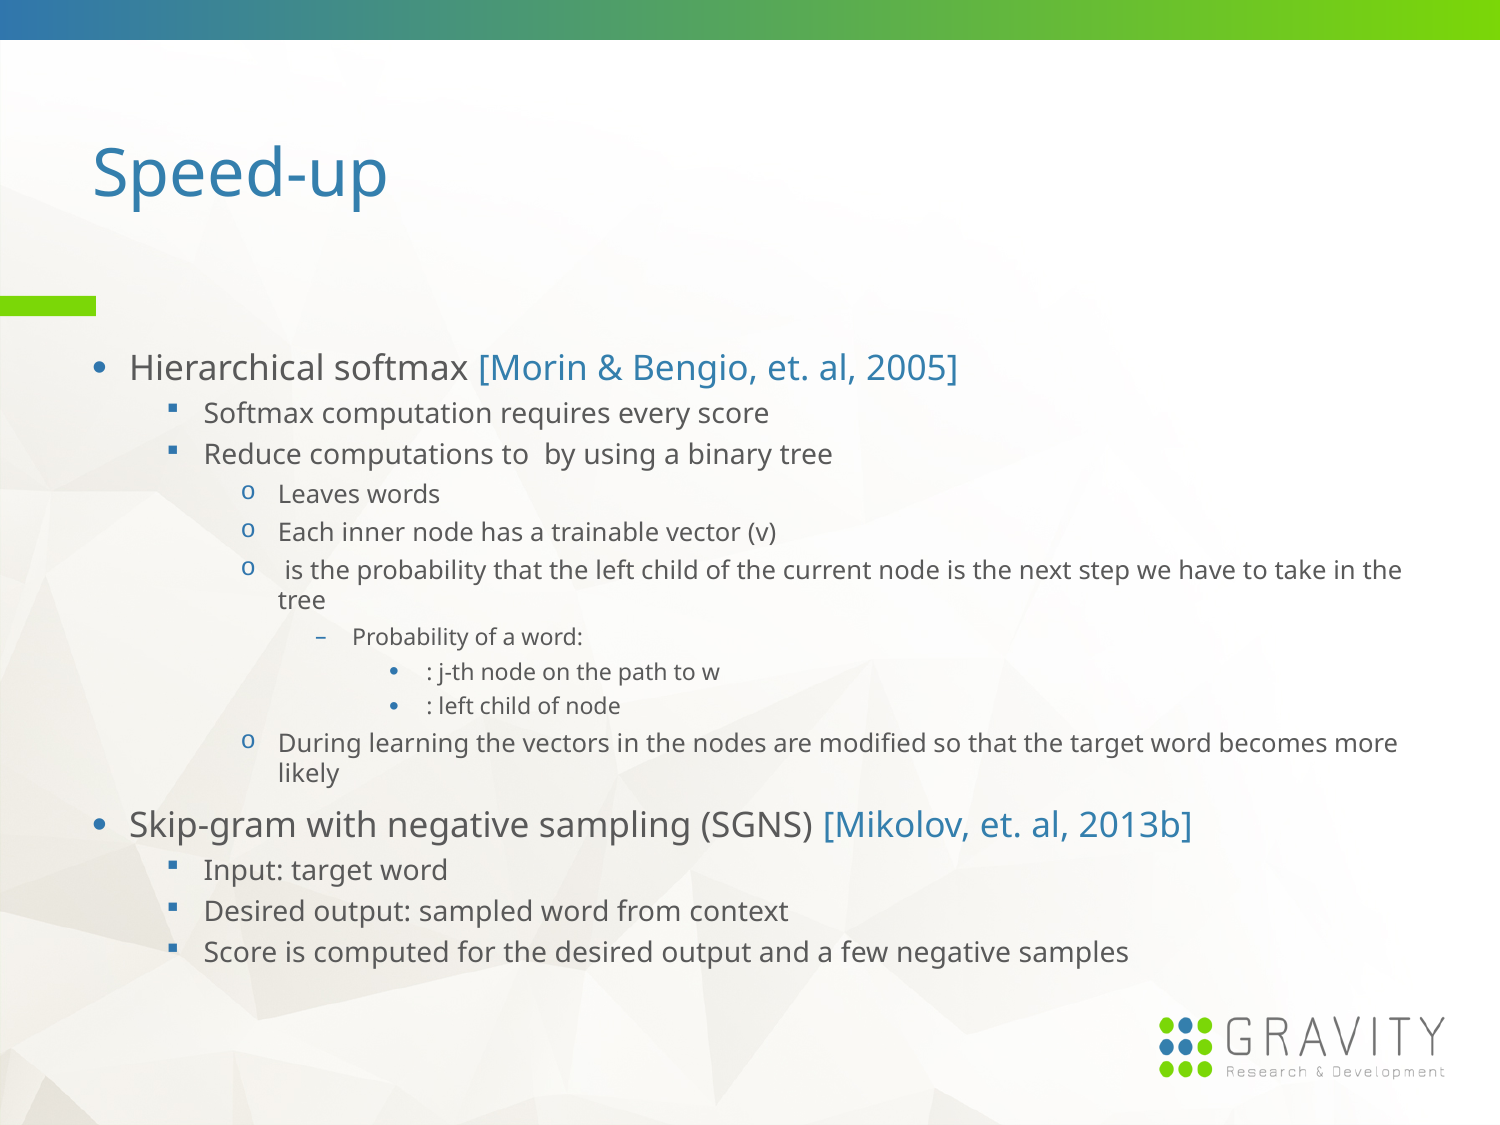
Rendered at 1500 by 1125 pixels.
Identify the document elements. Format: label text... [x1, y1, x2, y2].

picture [0, 40, 1500, 1125]
title Speed-up [76, 84, 1424, 266]
